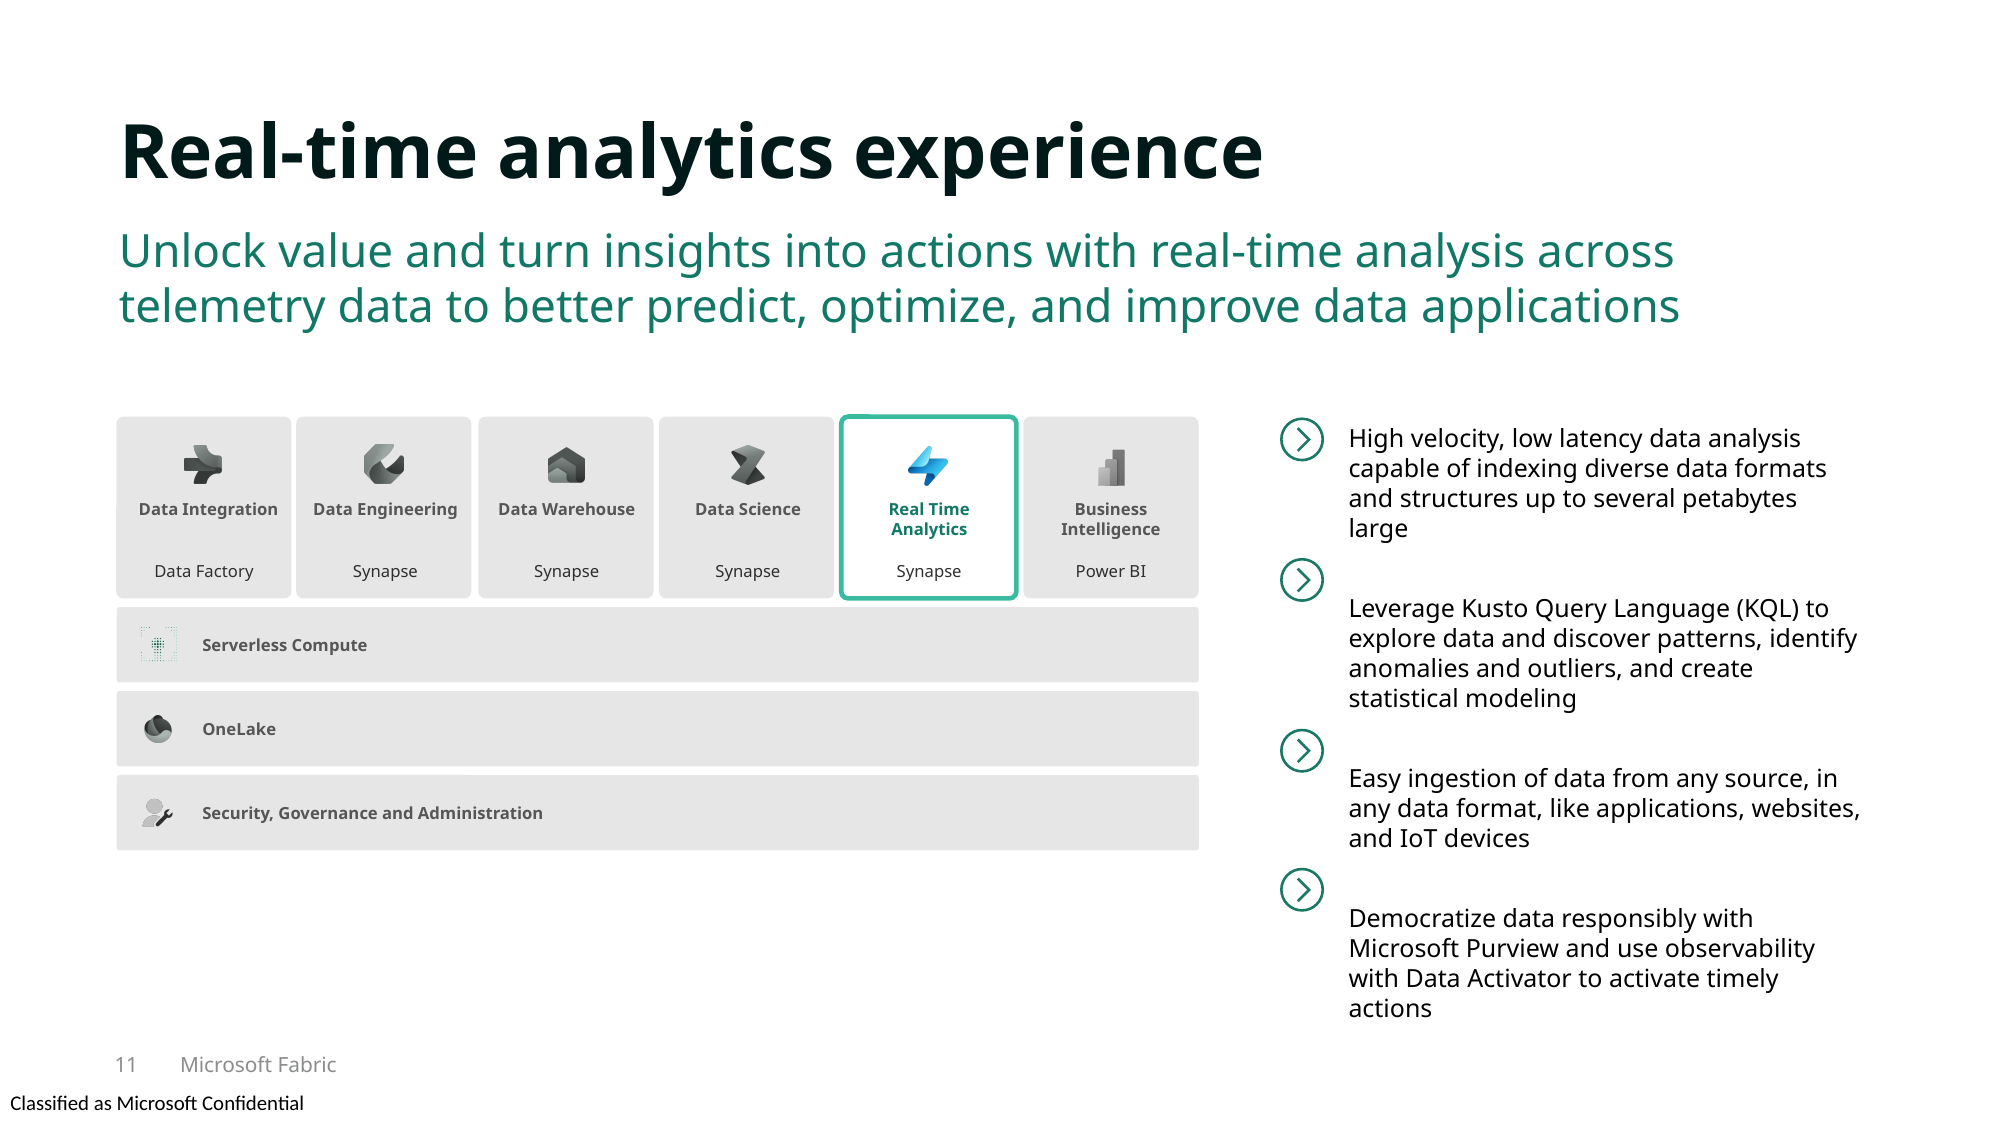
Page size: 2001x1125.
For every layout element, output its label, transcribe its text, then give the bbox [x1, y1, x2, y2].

title Real-time analytics experience [104, 106, 1884, 204]
slide_number 11 [99, 1035, 165, 1096]
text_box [116, 416, 1199, 851]
text_box [1281, 418, 1323, 461]
subtitle Unlock value and turn insights into actions with real-time analysis across telemetry data to better predict, optimize, and improve data applications [104, 214, 1884, 275]
text_box High velocity, low latency data analysis capable of indexing diverse data formats and structures up to several petabytes large Leverage Kusto Query Language (KQL) to explore data and discover patterns, identify anomalies and outliers, and create statistical modeling Easy ingestion of data from any source, in any data format, like applications, websites, and IoT devices Democratize data responsibly with Microsoft Purview and use observability with Data Activator to activate timely actions [1333, 415, 1879, 1030]
text_box [1281, 559, 1323, 601]
text_box [1281, 869, 1323, 911]
text_box [1281, 730, 1323, 772]
footer Microsoft Fabric [165, 1035, 507, 1096]
